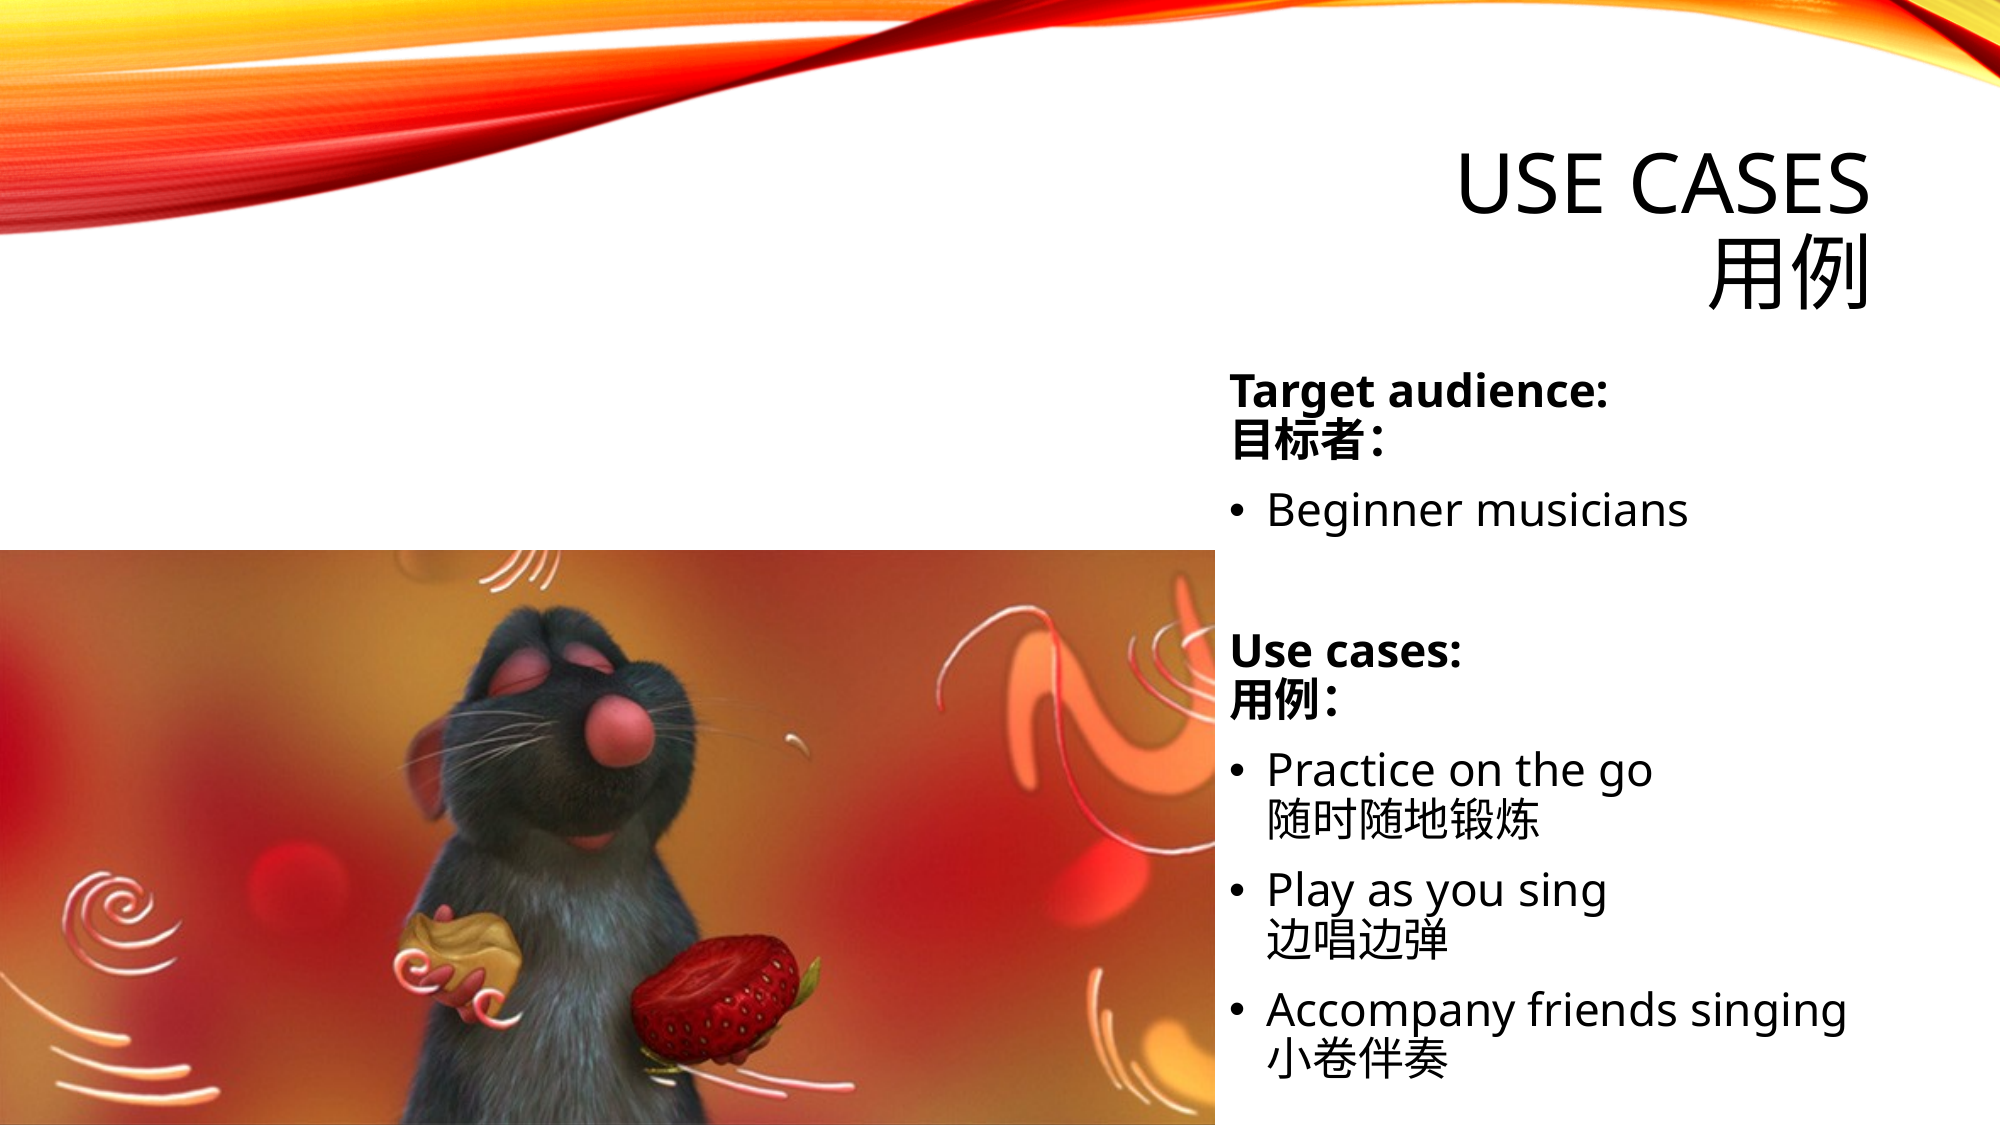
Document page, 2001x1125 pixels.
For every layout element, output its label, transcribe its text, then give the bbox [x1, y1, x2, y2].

picture [0, 550, 1215, 1125]
picture [0, 0, 2000, 237]
list Target audience: 目标者： Beginner musicians Use cases: 用例： Practice on the go 随时随地锻炼 Play as you sing 边唱边弹 Accompany friends singing 小卷伴奏 [1214, 360, 1888, 1116]
title Use cases 用例 [474, 125, 1888, 338]
